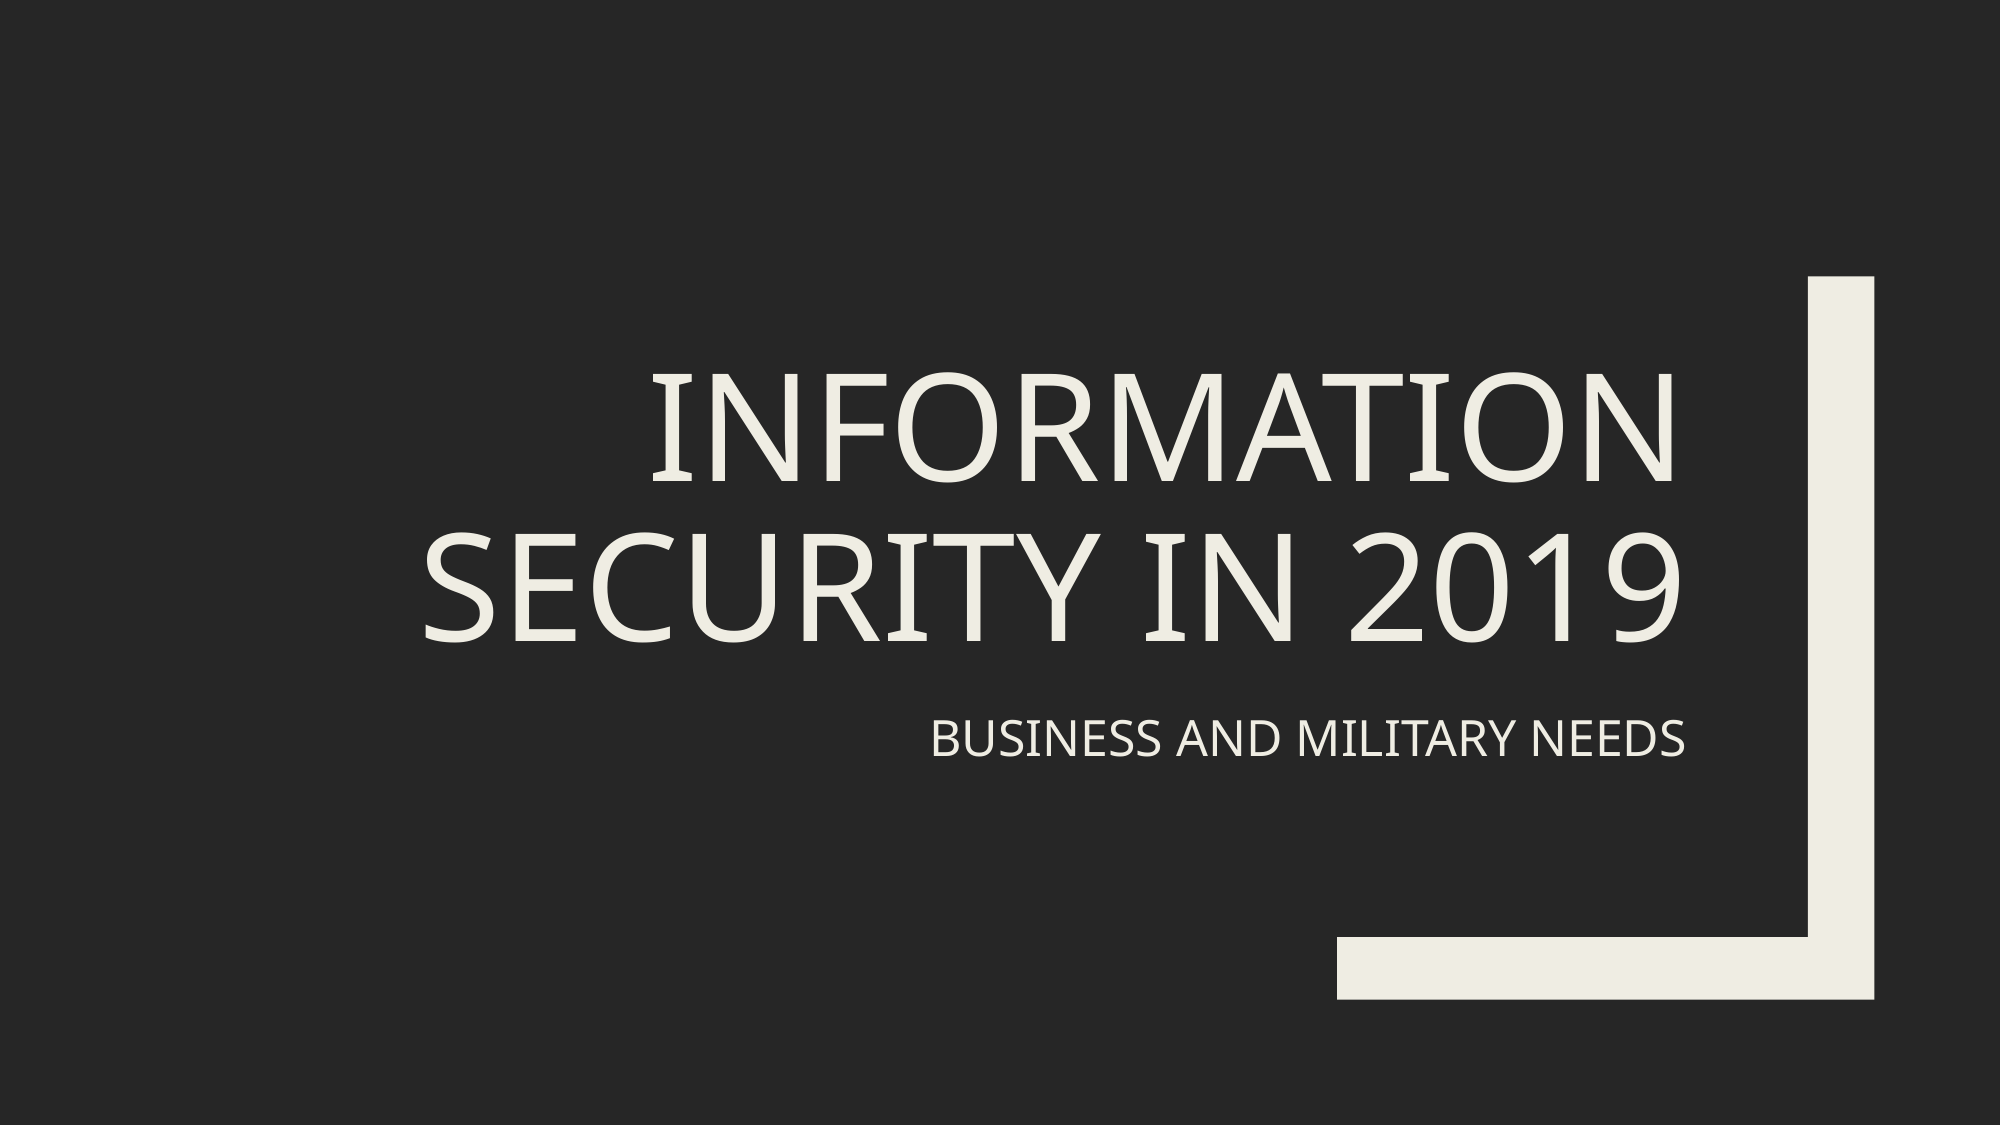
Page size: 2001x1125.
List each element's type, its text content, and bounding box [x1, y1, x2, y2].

list BUSINESS AND MILITARY NEEDS [125, 691, 1703, 880]
title Information Security in 2019 [125, 213, 1703, 682]
